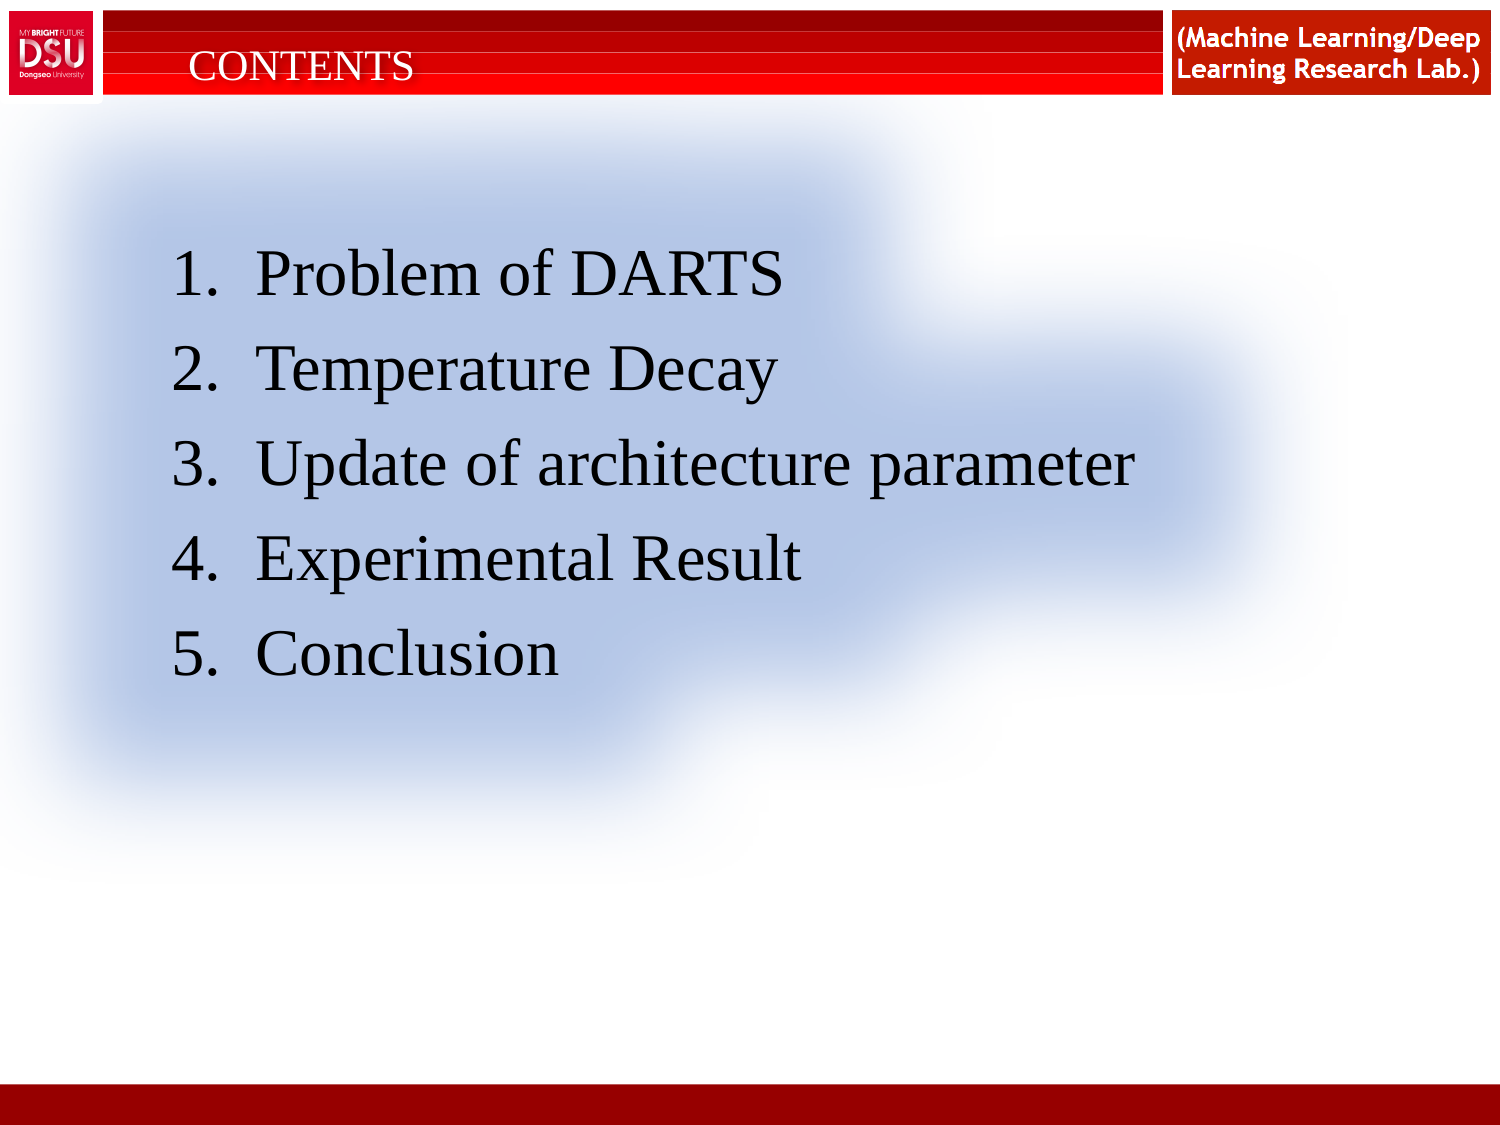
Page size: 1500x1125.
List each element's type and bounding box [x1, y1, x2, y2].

text_box [0, 1082, 1500, 1125]
text_box [0, 2, 1500, 96]
